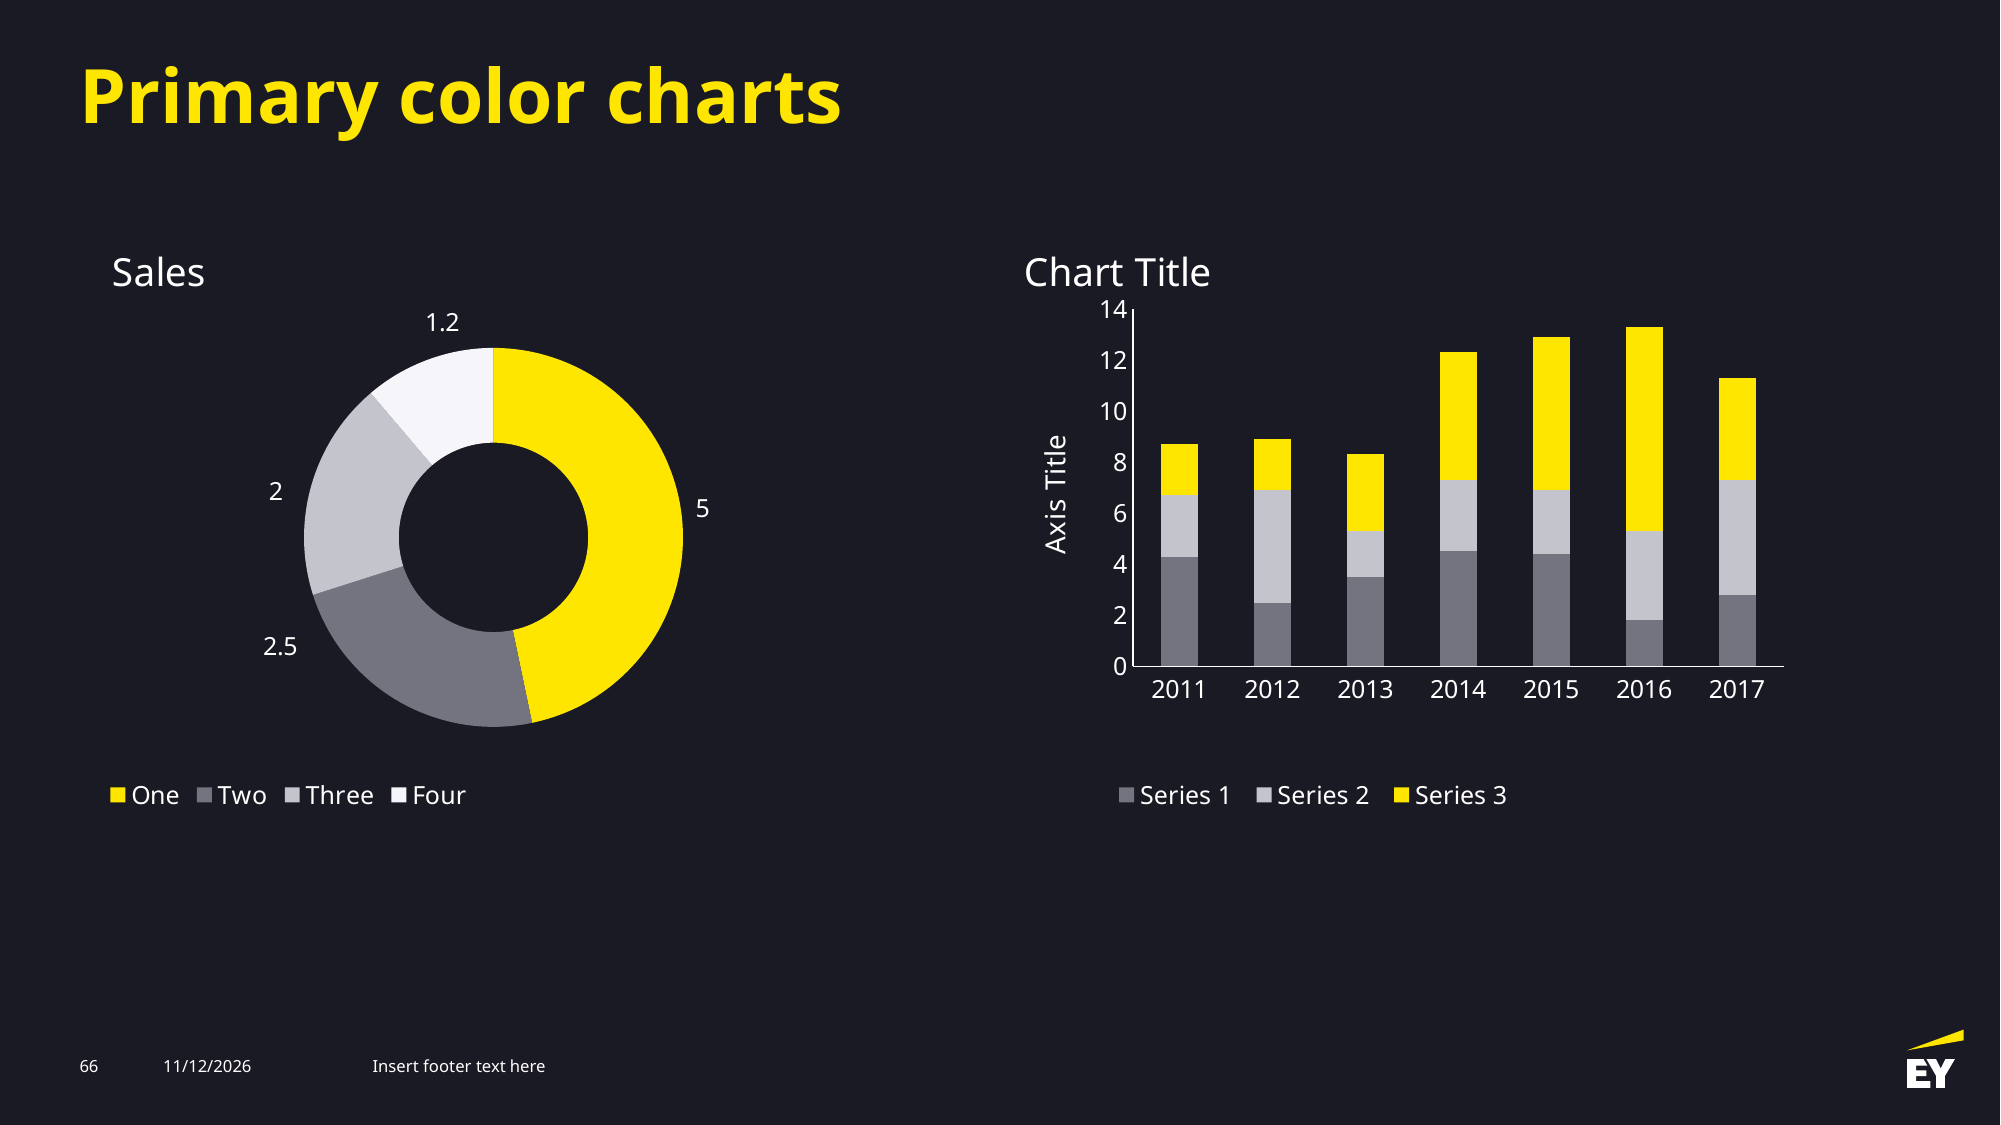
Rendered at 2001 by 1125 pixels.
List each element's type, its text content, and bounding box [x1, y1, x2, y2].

footer Insert footer text here [372, 1055, 1000, 1077]
slide_number 66 [79, 1055, 164, 1077]
chart [1016, 219, 1901, 830]
chart [99, 219, 924, 830]
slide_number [164, 1055, 372, 1077]
title Primary color charts [79, 62, 1921, 140]
